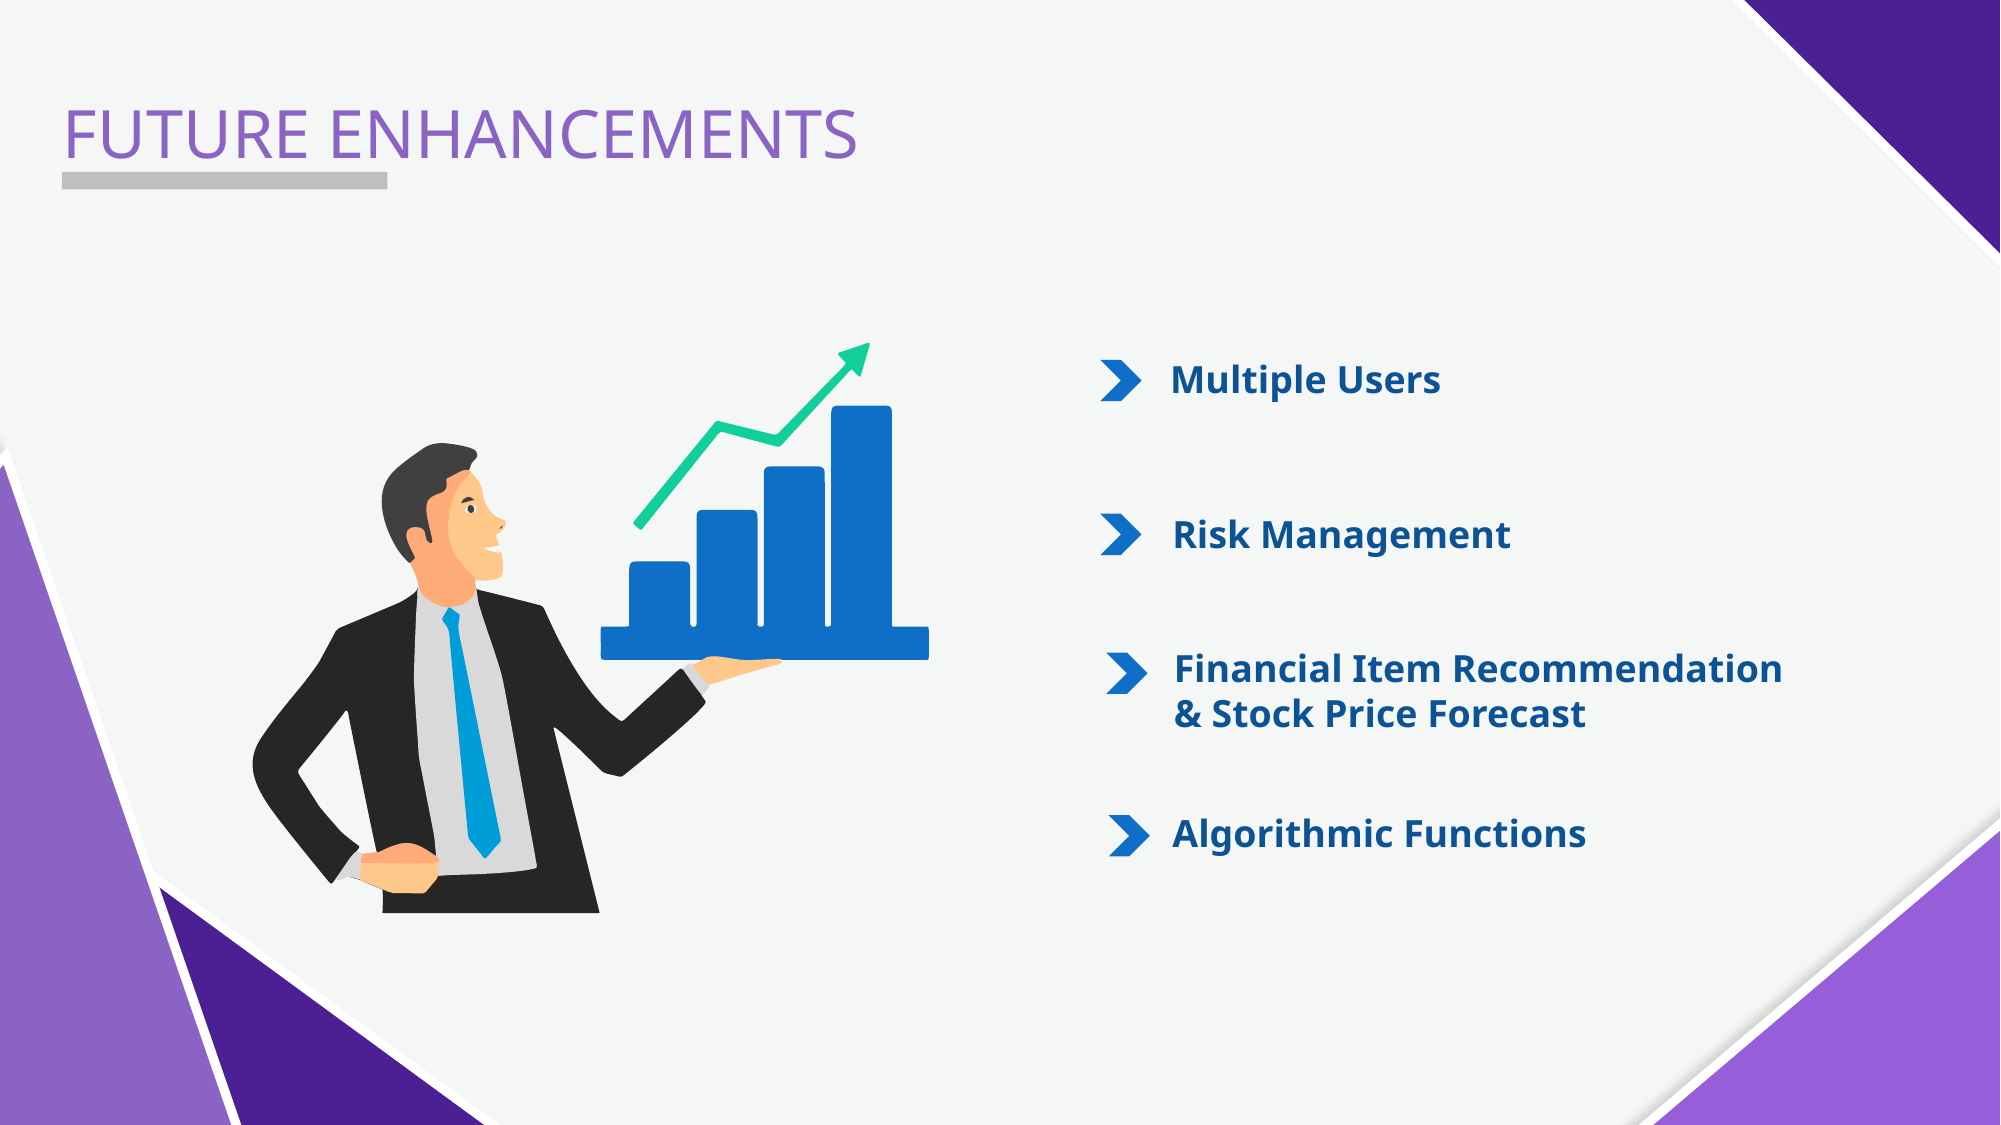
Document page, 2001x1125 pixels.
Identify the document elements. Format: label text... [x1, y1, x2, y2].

text_box [1736, 0, 2000, 262]
text_box [61, 171, 388, 190]
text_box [252, 342, 929, 914]
text_box [152, 874, 494, 1125]
text_box [1644, 823, 2000, 1125]
text_box FUTURE ENHANCEMENTS [48, 84, 1038, 180]
text_box [0, 454, 238, 1125]
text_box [1100, 348, 1818, 864]
